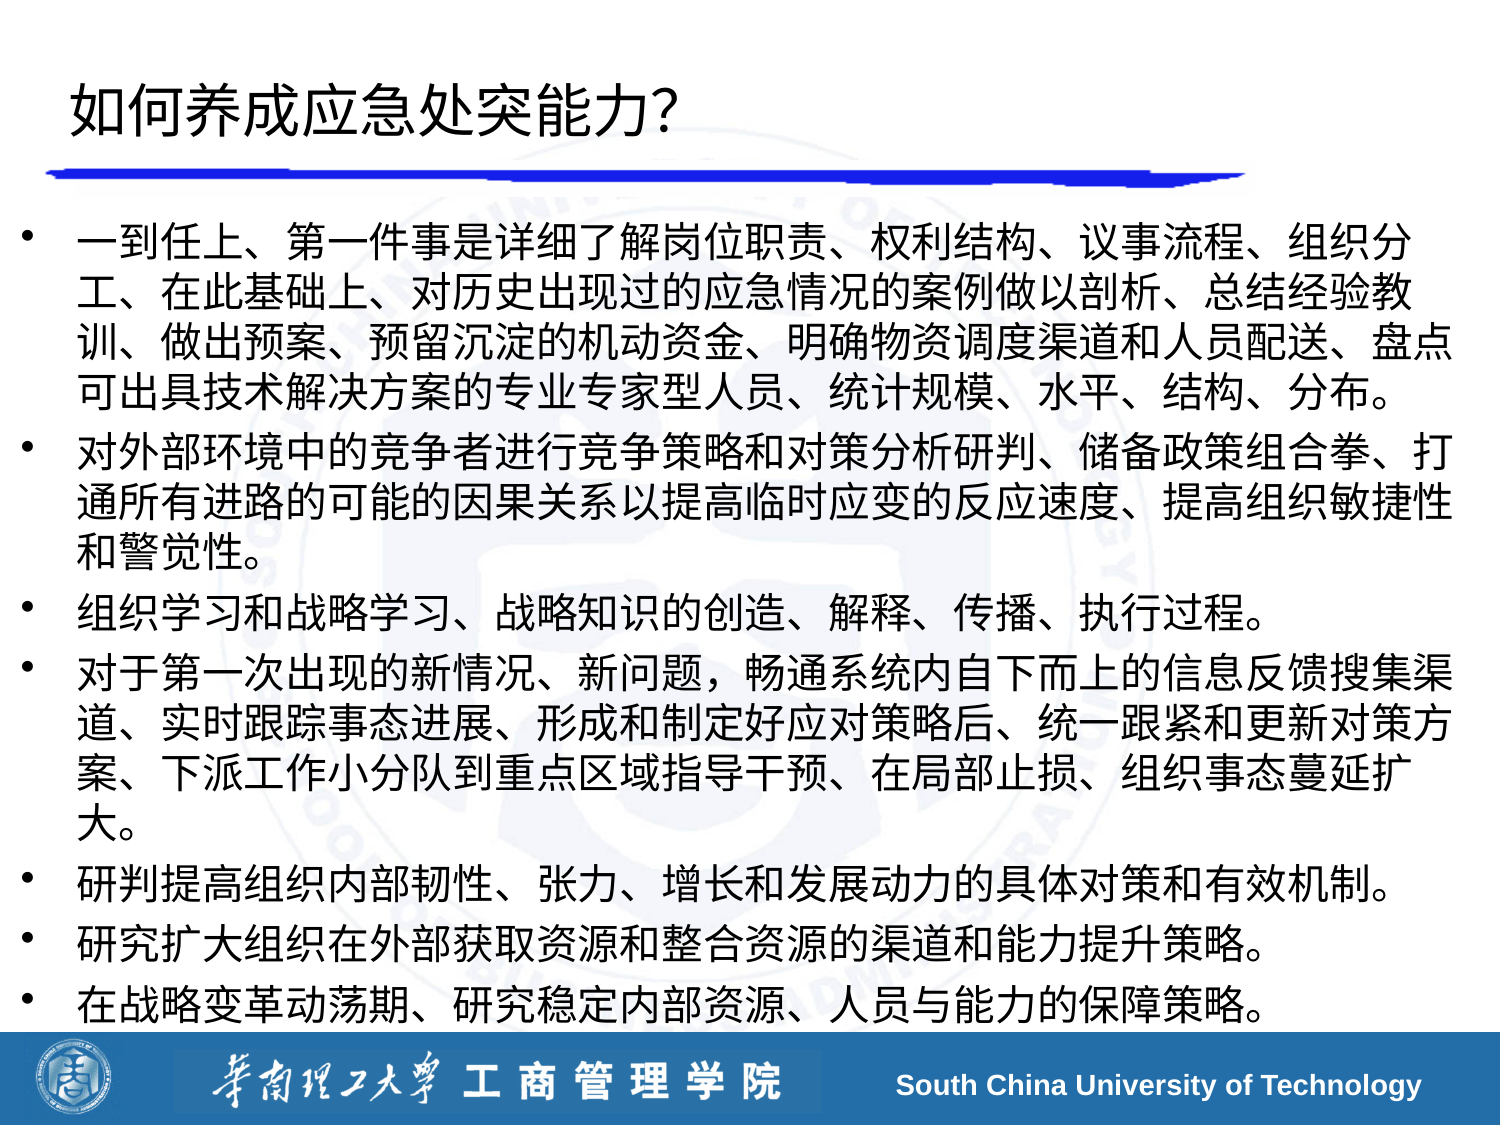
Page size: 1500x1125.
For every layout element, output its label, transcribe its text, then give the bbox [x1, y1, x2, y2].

list 一到任上、第一件事是详细了解岗位职责、权利结构、议事流程、组织分工、在此基础上、对历史出现过的应急情况的案例做以剖析、总结经验教训、做出预案、预留沉淀的机动资金、明确物资调度渠道和人员配送、盘点可出具技术解决方案的专业专家型人员、统计规模、水平、结构、分布。 对外部环境中的竞争者进行竞争策略和对策分析研判、储备政策组合拳、打通所有进路的可能的因果关系以提高临时应变的反应速度、提高组织敏捷性和警觉性。 组织学习和战略学习、战略知识的创造、解释、传播、执行过程。 对于第一次出现的新情况、新问题，畅通系统内自下而上的信息反馈搜集渠道、实时跟踪事态进展、形成和制定好应对策略后、统一跟紧和更新对策方案、下派工作小分队到重点区域指导干预、在局部止损、组织事态蔓延扩大。 研判提高组织内部韧性、张力、增长和发展动力的具体对策和有效机制。 研究扩大组织在外部获取资源和整合资源的渠道和能力提升策略。 在战略变革动荡期、研究稳定内部资源、人员与能力的保障策略。 [5, 208, 1500, 988]
title 如何养成应急处突能力？ [53, 31, 1388, 188]
footer South China University of Technology [826, 1058, 1500, 1125]
picture [0, 988, 1500, 1125]
picture [41, 160, 1270, 208]
